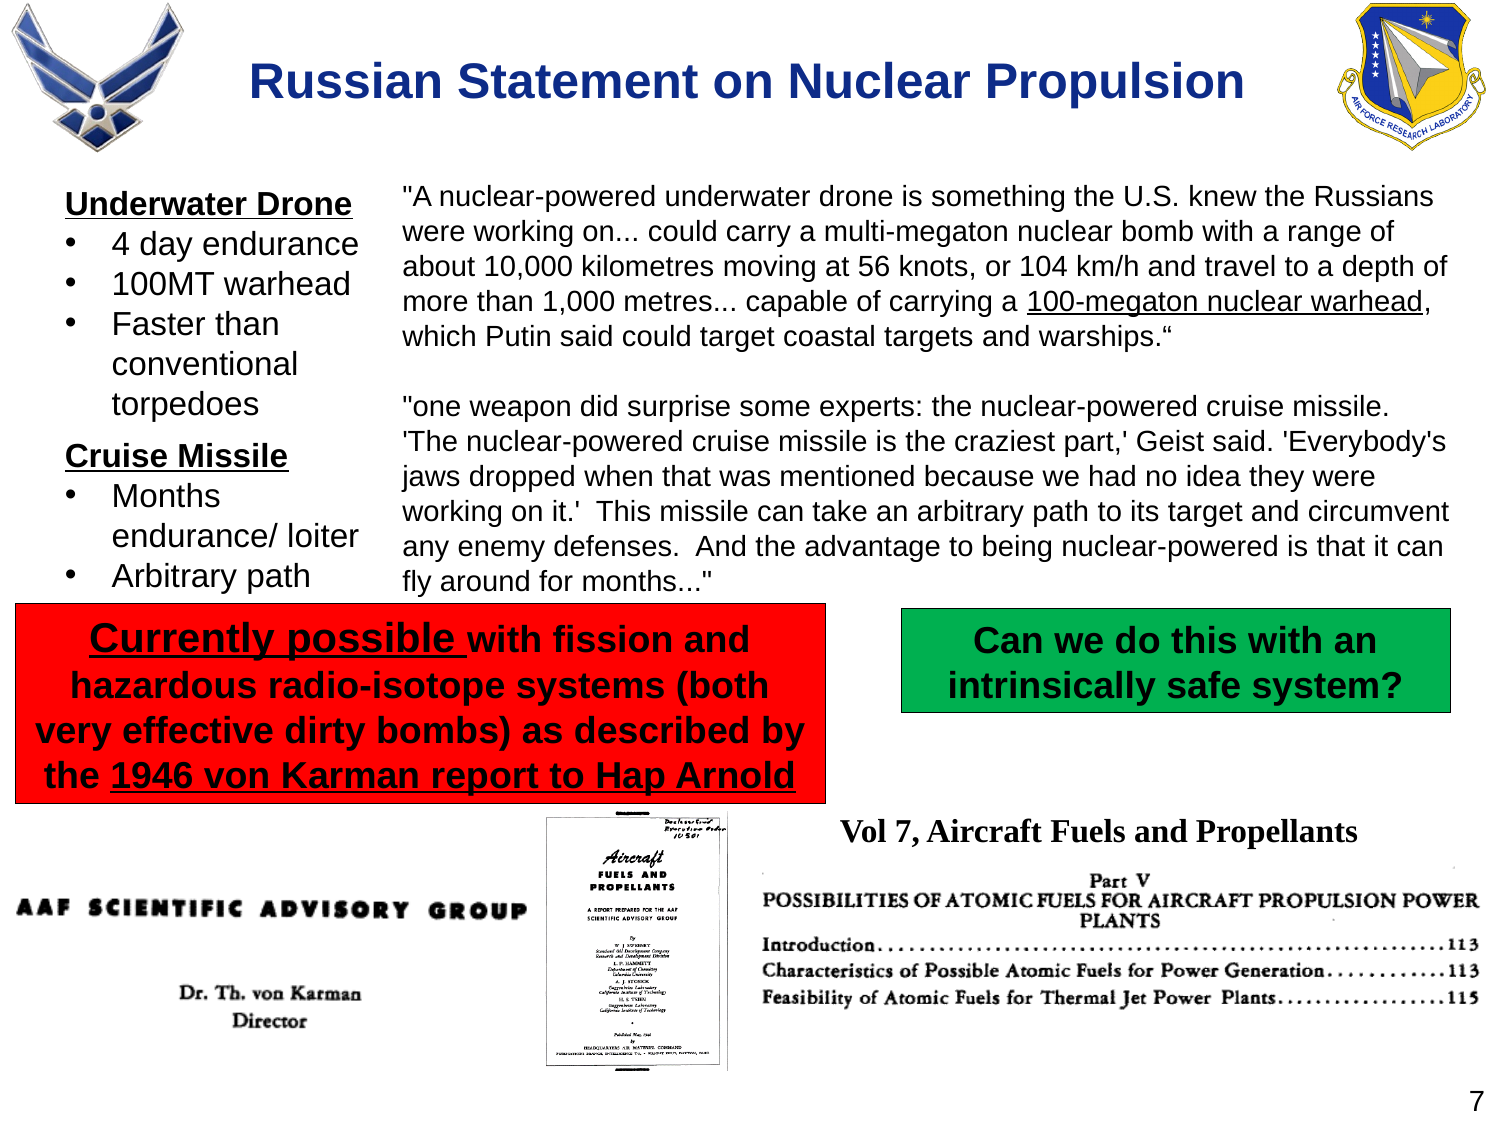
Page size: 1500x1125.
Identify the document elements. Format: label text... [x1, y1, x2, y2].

text_box Can we do this with an intrinsically safe system? [901, 608, 1451, 713]
text_box Currently possible with fission and hazardous radio-isotope systems (both very effective dirty bombs) as described by the 1946 von Karman report to Hap Arnold [15, 603, 826, 804]
picture [749, 862, 1493, 1013]
text_box 7 [1224, 1074, 1500, 1125]
text_box "A nuclear-powered underwater drone is something the U.S. knew the Russians were working on... could carry a multi-megaton nuclear bomb with a range of about 10,000 kilometres moving at 56 knots, or 104 km/h and travel to a depth of more than 1,000 metres... capable of carrying a 100-megaton nuclear warhead, which Putin said could target coastal targets and warships.“ "one weapon did surprise some experts: the nuclear-powered cruise missile. 'The nuclear-powered cruise missile is the craziest part,' Geist said. 'Everybody's jaws dropped when that was mentioned because we had no idea they were working on it.' This missile can take an arbitrary path to its target and circumvent any enemy defenses. And the advantage to being nuclear-powered is that it can fly around for months..." [387, 169, 1477, 605]
picture [1337, 3, 1486, 151]
text_box Cruise Missile Months endurance/ loiter Arbitrary path [50, 427, 400, 602]
text_box Underwater Drone 4 day endurance 100MT warhead Faster than conventional torpedoes [50, 174, 400, 427]
text_box Vol 7, Aircraft Fuels and Propellants [824, 801, 1438, 857]
picture [540, 810, 729, 1072]
picture [2, 0, 198, 156]
picture [9, 866, 534, 1048]
title Russian Statement on Nuclear Propulsion [171, 18, 1332, 151]
